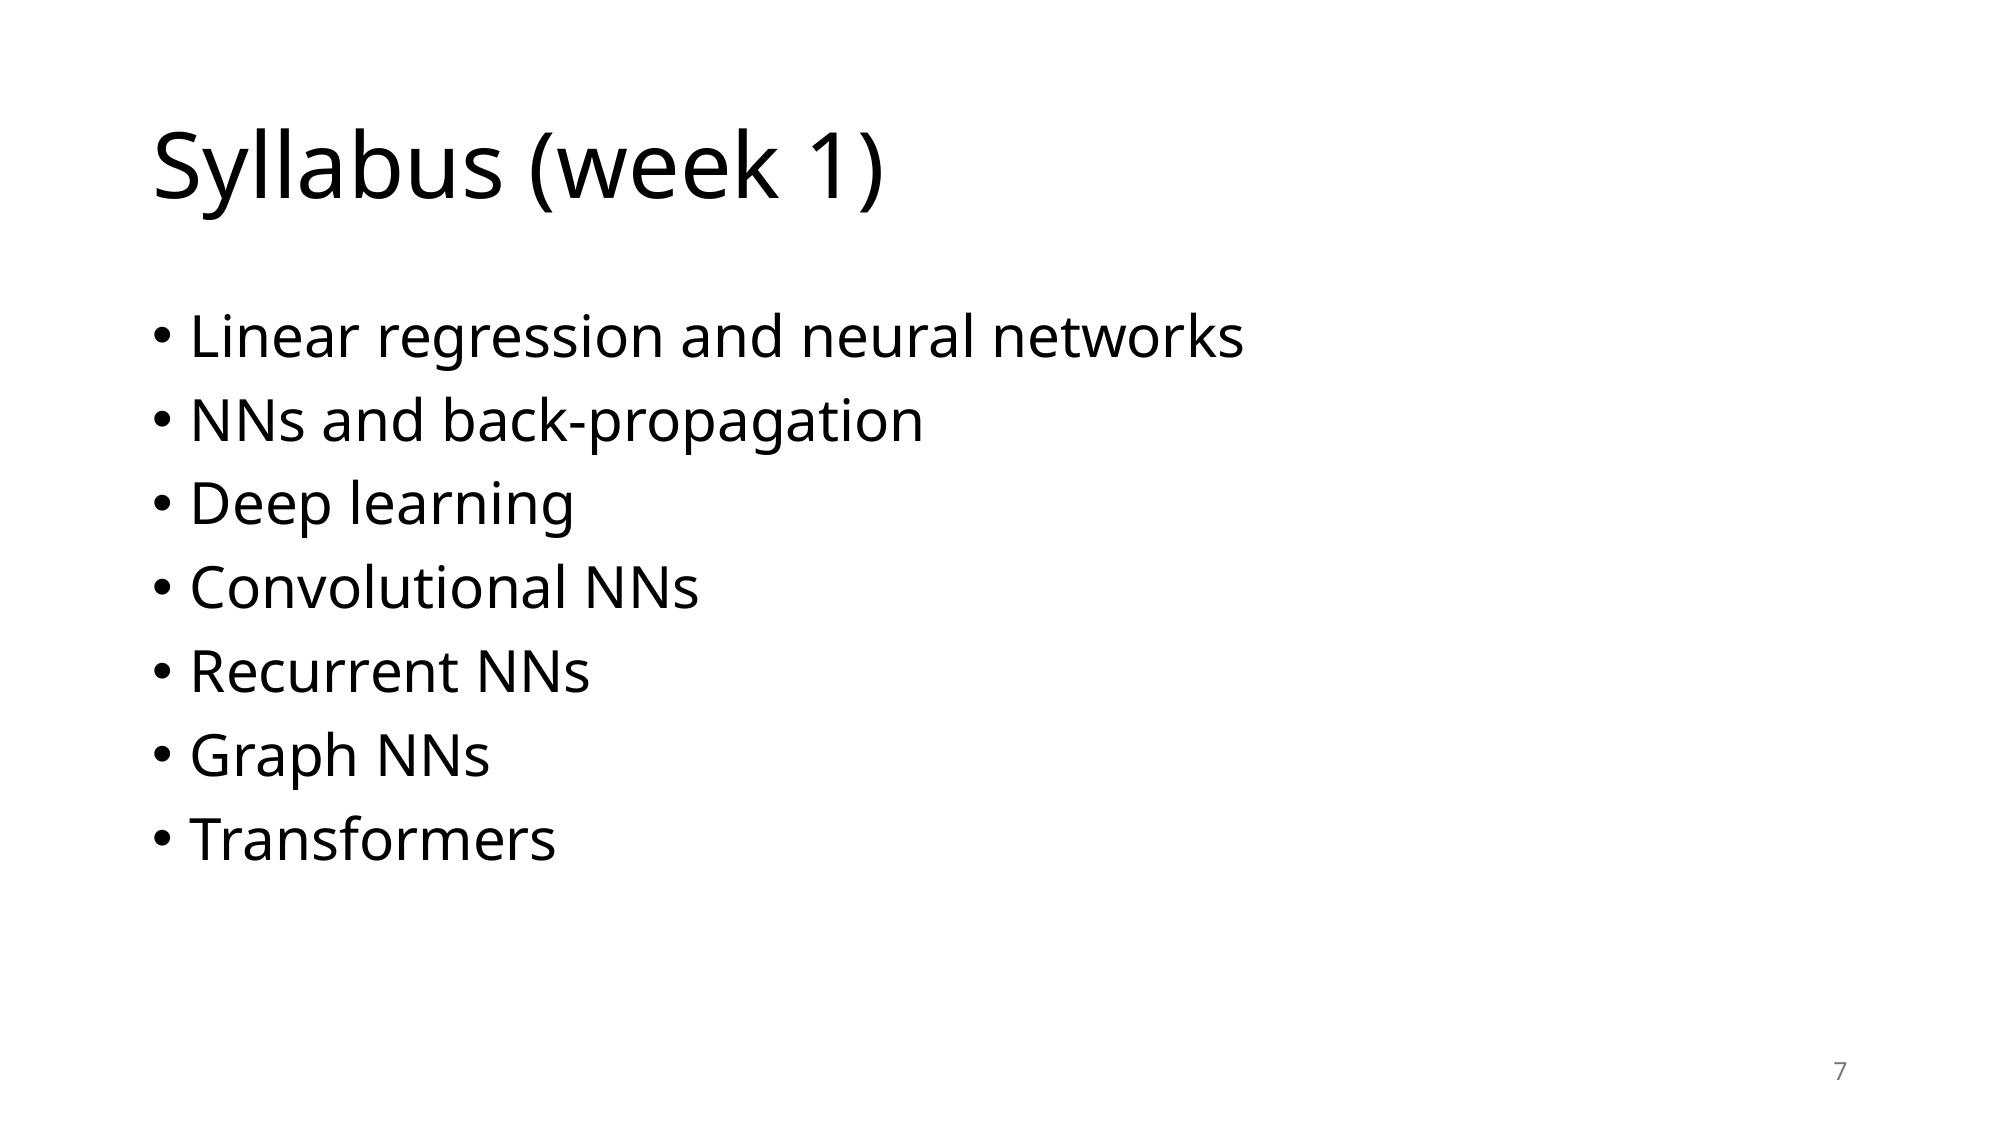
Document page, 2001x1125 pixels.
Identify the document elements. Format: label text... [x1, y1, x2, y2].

slide_number 7 [1412, 1042, 1863, 1103]
title Syllabus (week 1) [137, 59, 1863, 278]
list Linear regression and neural networks NNs and back-propagation Deep learning Convolutional NNs Recurrent NNs Graph NNs Transformers [137, 299, 1863, 1014]
